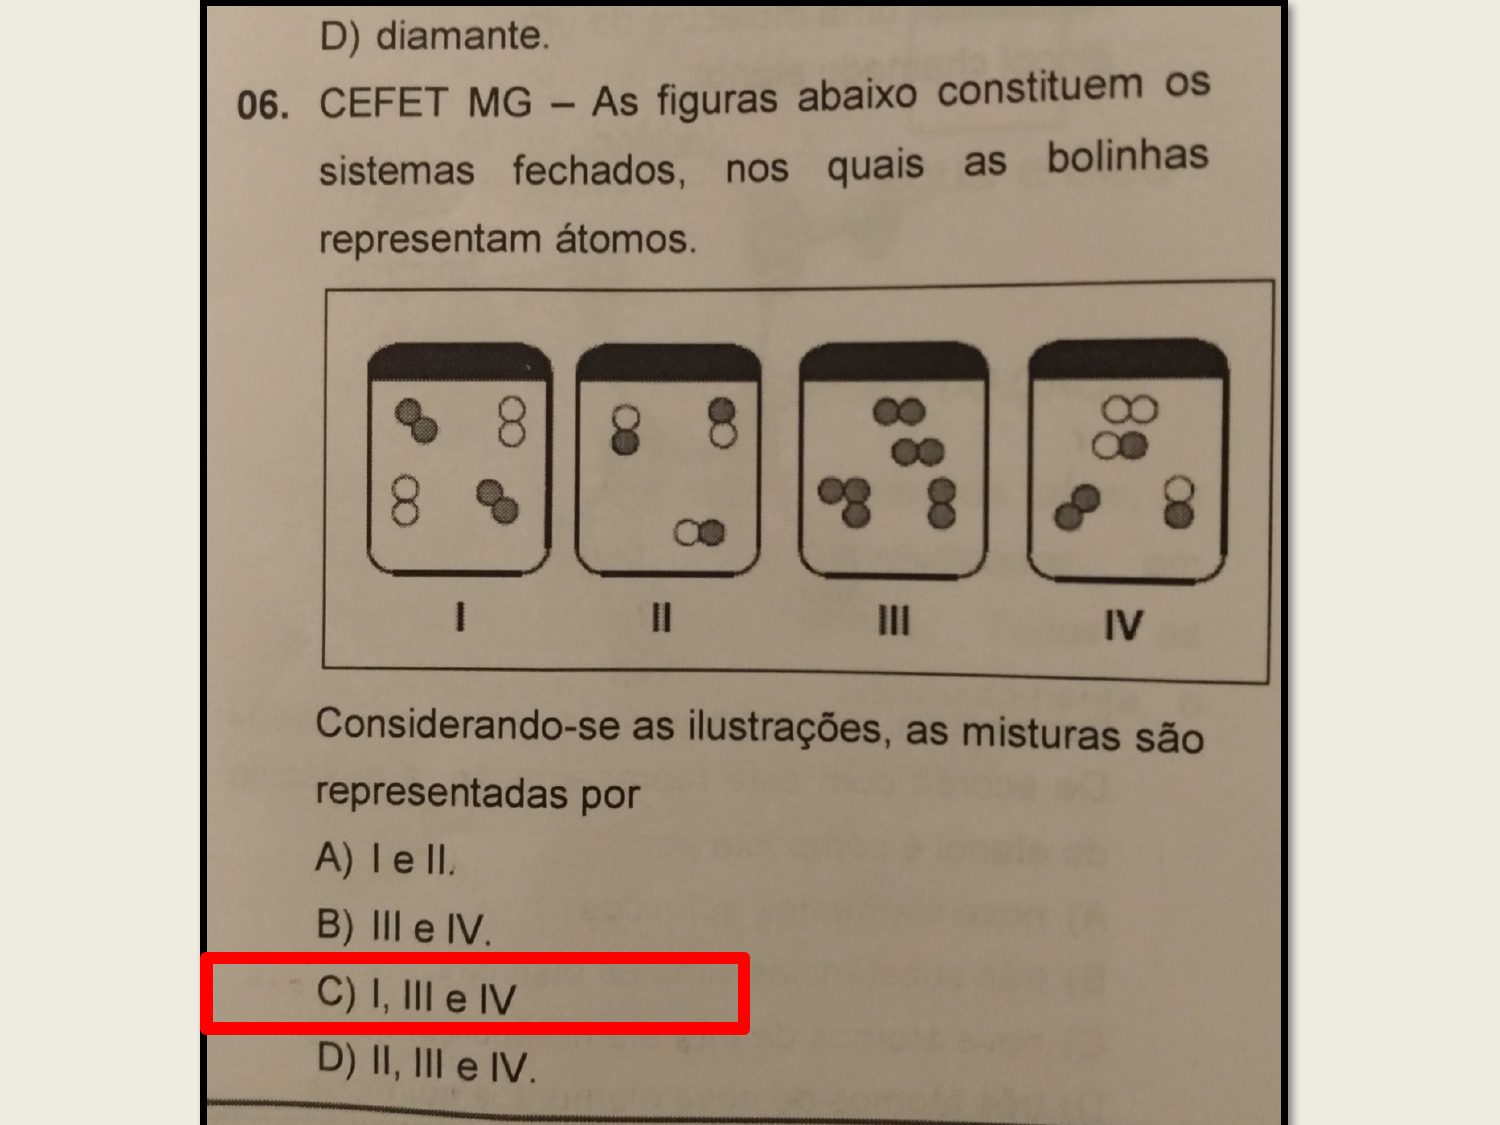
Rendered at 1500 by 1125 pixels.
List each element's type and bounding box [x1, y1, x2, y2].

picture [183, 6, 1305, 1125]
